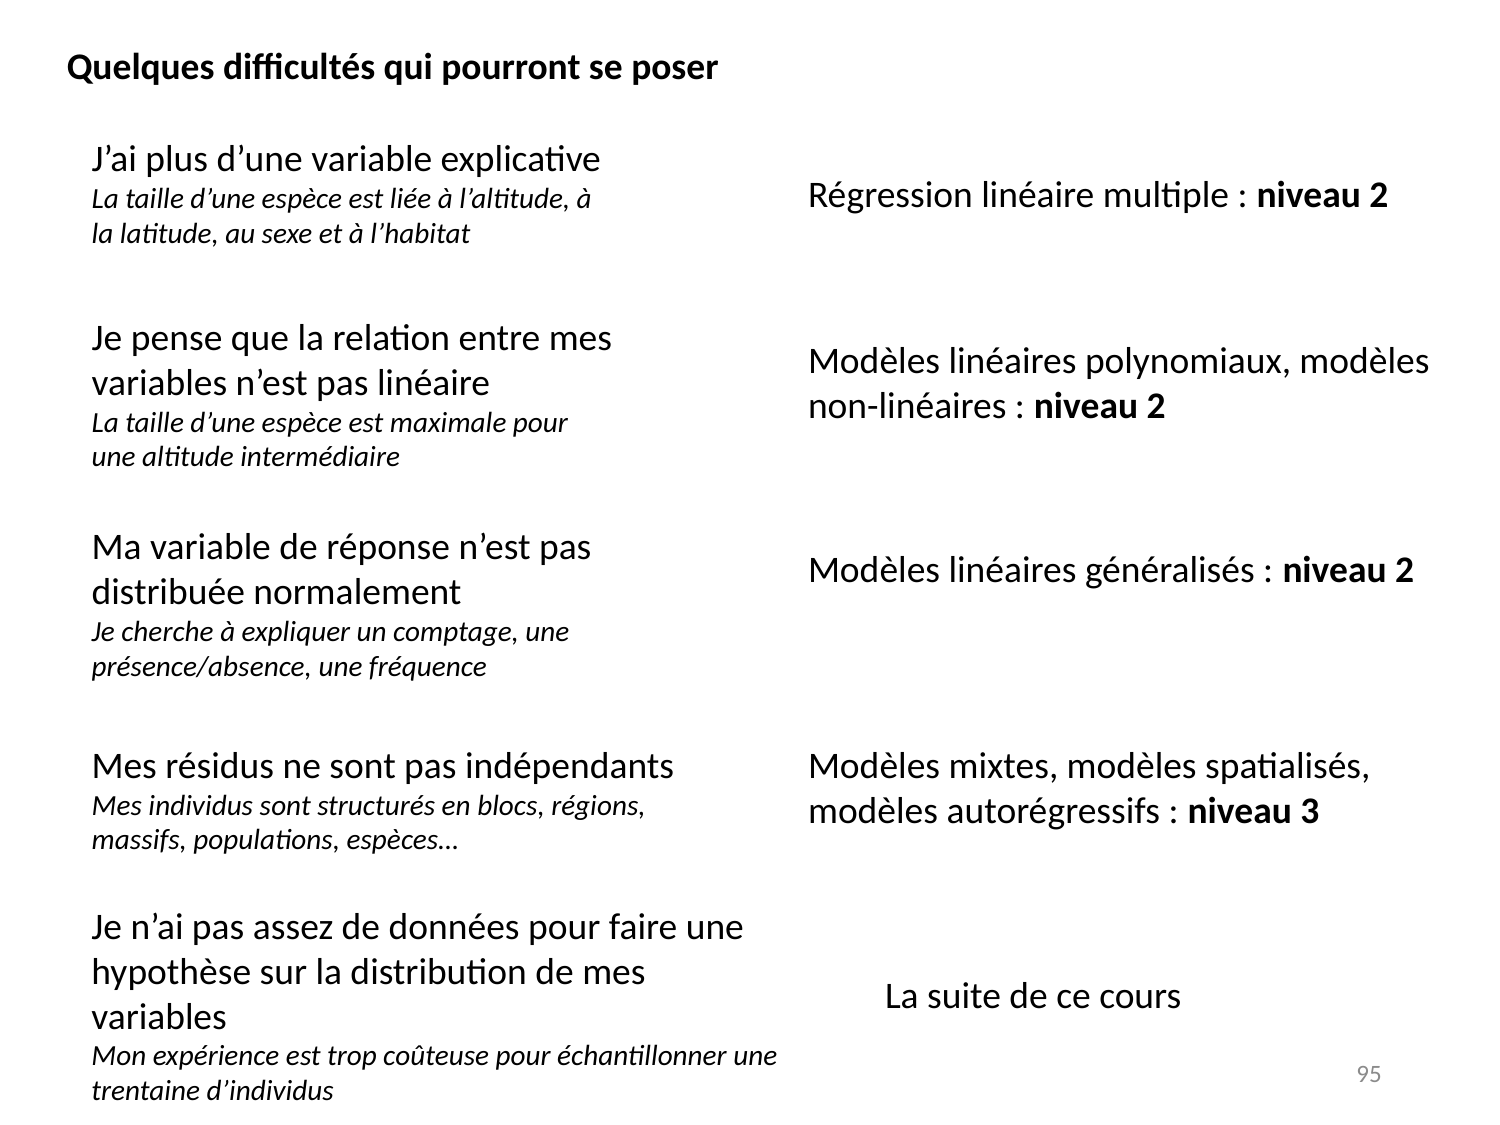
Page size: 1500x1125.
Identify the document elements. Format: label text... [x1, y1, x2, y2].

text_box Je n’ai pas assez de données pour faire une hypothèse sur la distribution de mes variables Mon expérience est trop coûteuse pour échantillonner une trentaine d’individus [76, 894, 794, 1114]
text_box Ma variable de réponse n’est pas distribuée normalement Je cherche à expliquer un comptage, une présence/absence, une fréquence [76, 514, 630, 690]
text_box Modèles linéaires généralisés : niveau 2 [793, 537, 1462, 597]
text_box Modèles linéaires polynomiaux, modèles non-linéaires : niveau 2 [793, 328, 1462, 433]
text_box J’ai plus d’une variable explicative La taille d’une espèce est liée à l’altitude, à la latitude, au sexe et à l’habitat [76, 126, 630, 257]
text_box Modèles mixtes, modèles spatialisés, modèles autorégressifs : niveau 3 [793, 733, 1462, 839]
text_box La suite de ce cours [870, 963, 1265, 1024]
text_box Mes résidus ne sont pas indépendants Mes individus sont structurés en blocs, régions, massifs, populations, espèces… [76, 733, 709, 864]
text_box Je pense que la relation entre mes variables n’est pas linéaire La taille d’une espèce est maximale pour une altitude intermédiaire [76, 305, 630, 481]
text_box Quelques difficultés qui pourront se poser [52, 34, 1152, 95]
text_box Régression linéaire multiple : niveau 2 [793, 163, 1462, 223]
slide_number 95 [1059, 1042, 1397, 1103]
